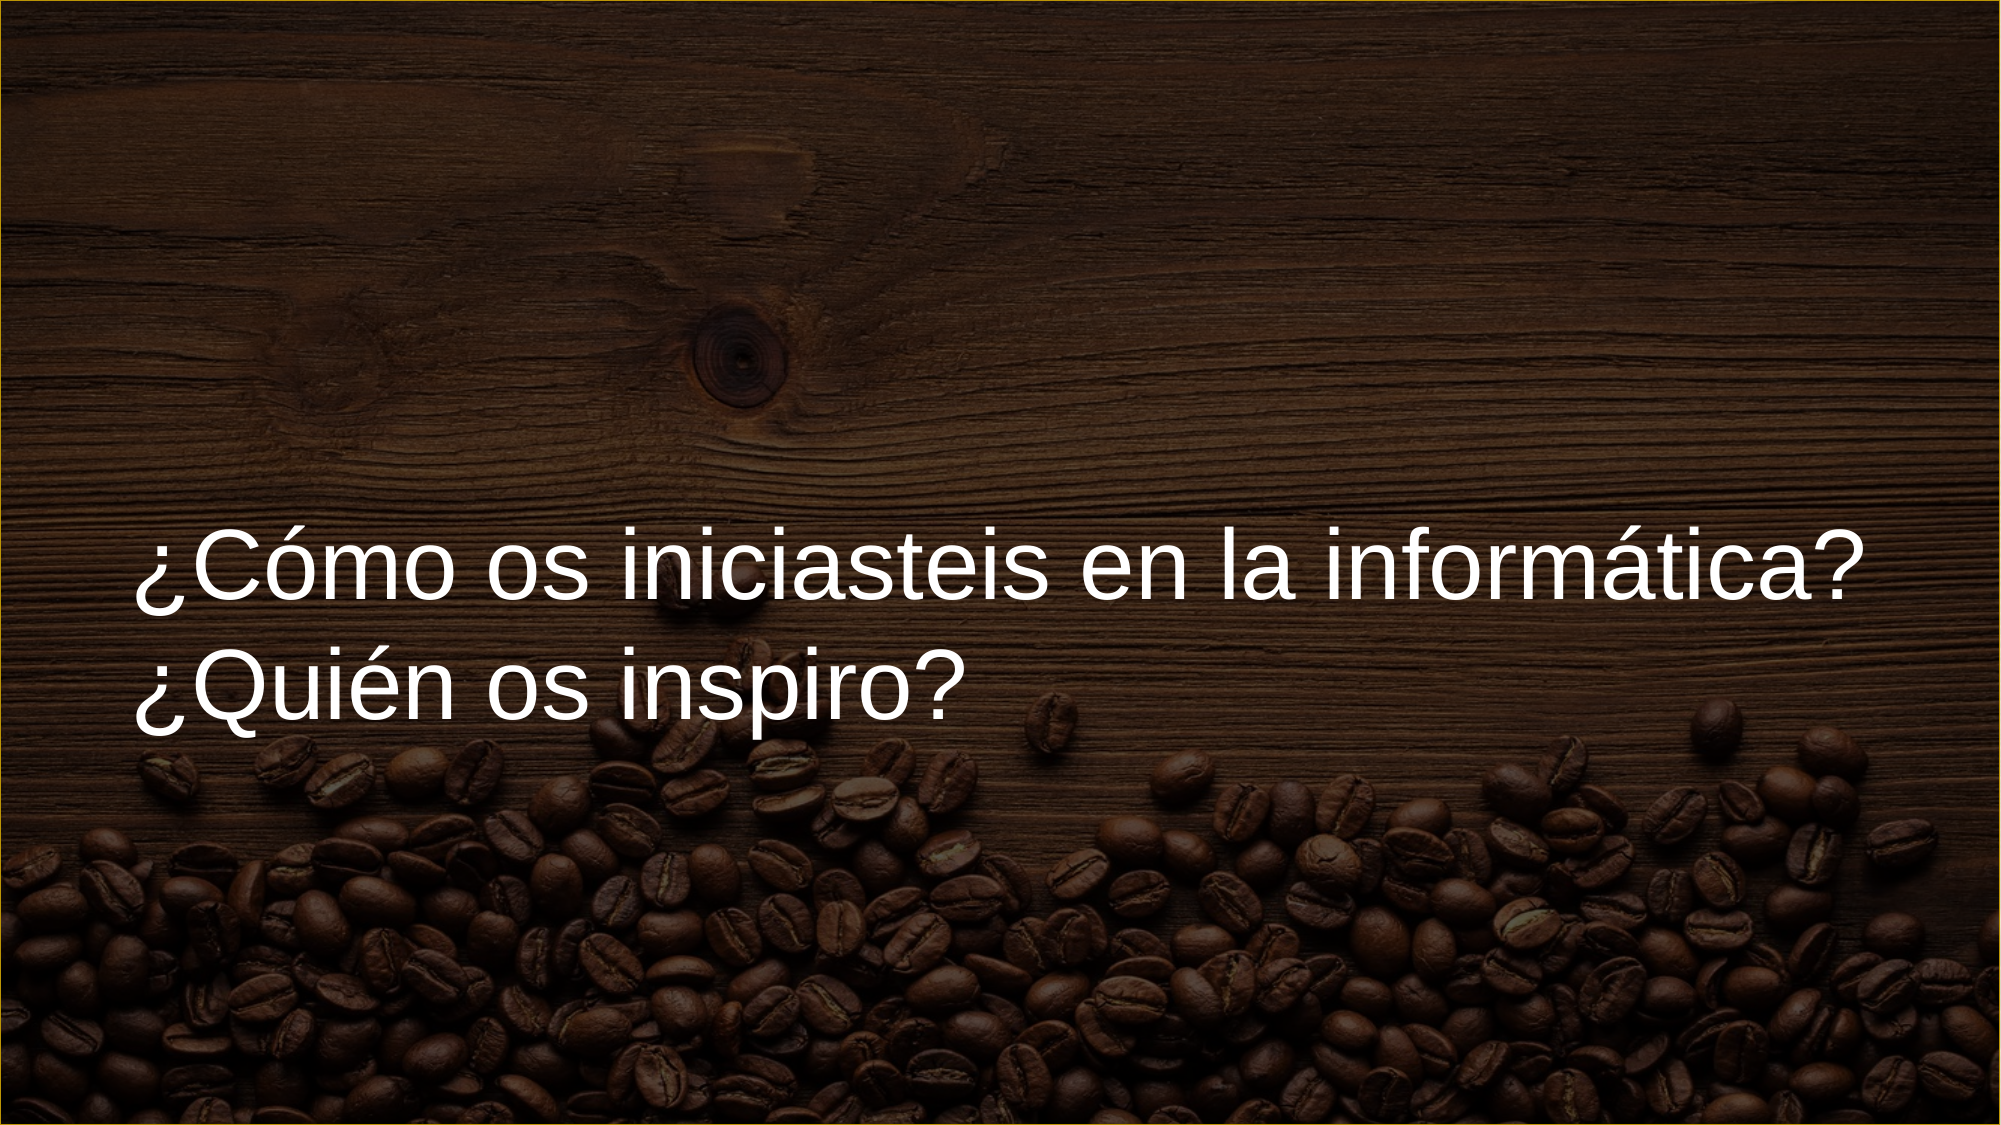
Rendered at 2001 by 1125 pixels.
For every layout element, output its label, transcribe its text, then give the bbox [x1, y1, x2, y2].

text_box ¿Cómo os iniciasteis en la informática? ¿Quién os inspiro? [116, 492, 1884, 747]
picture [1, 1, 1999, 1124]
